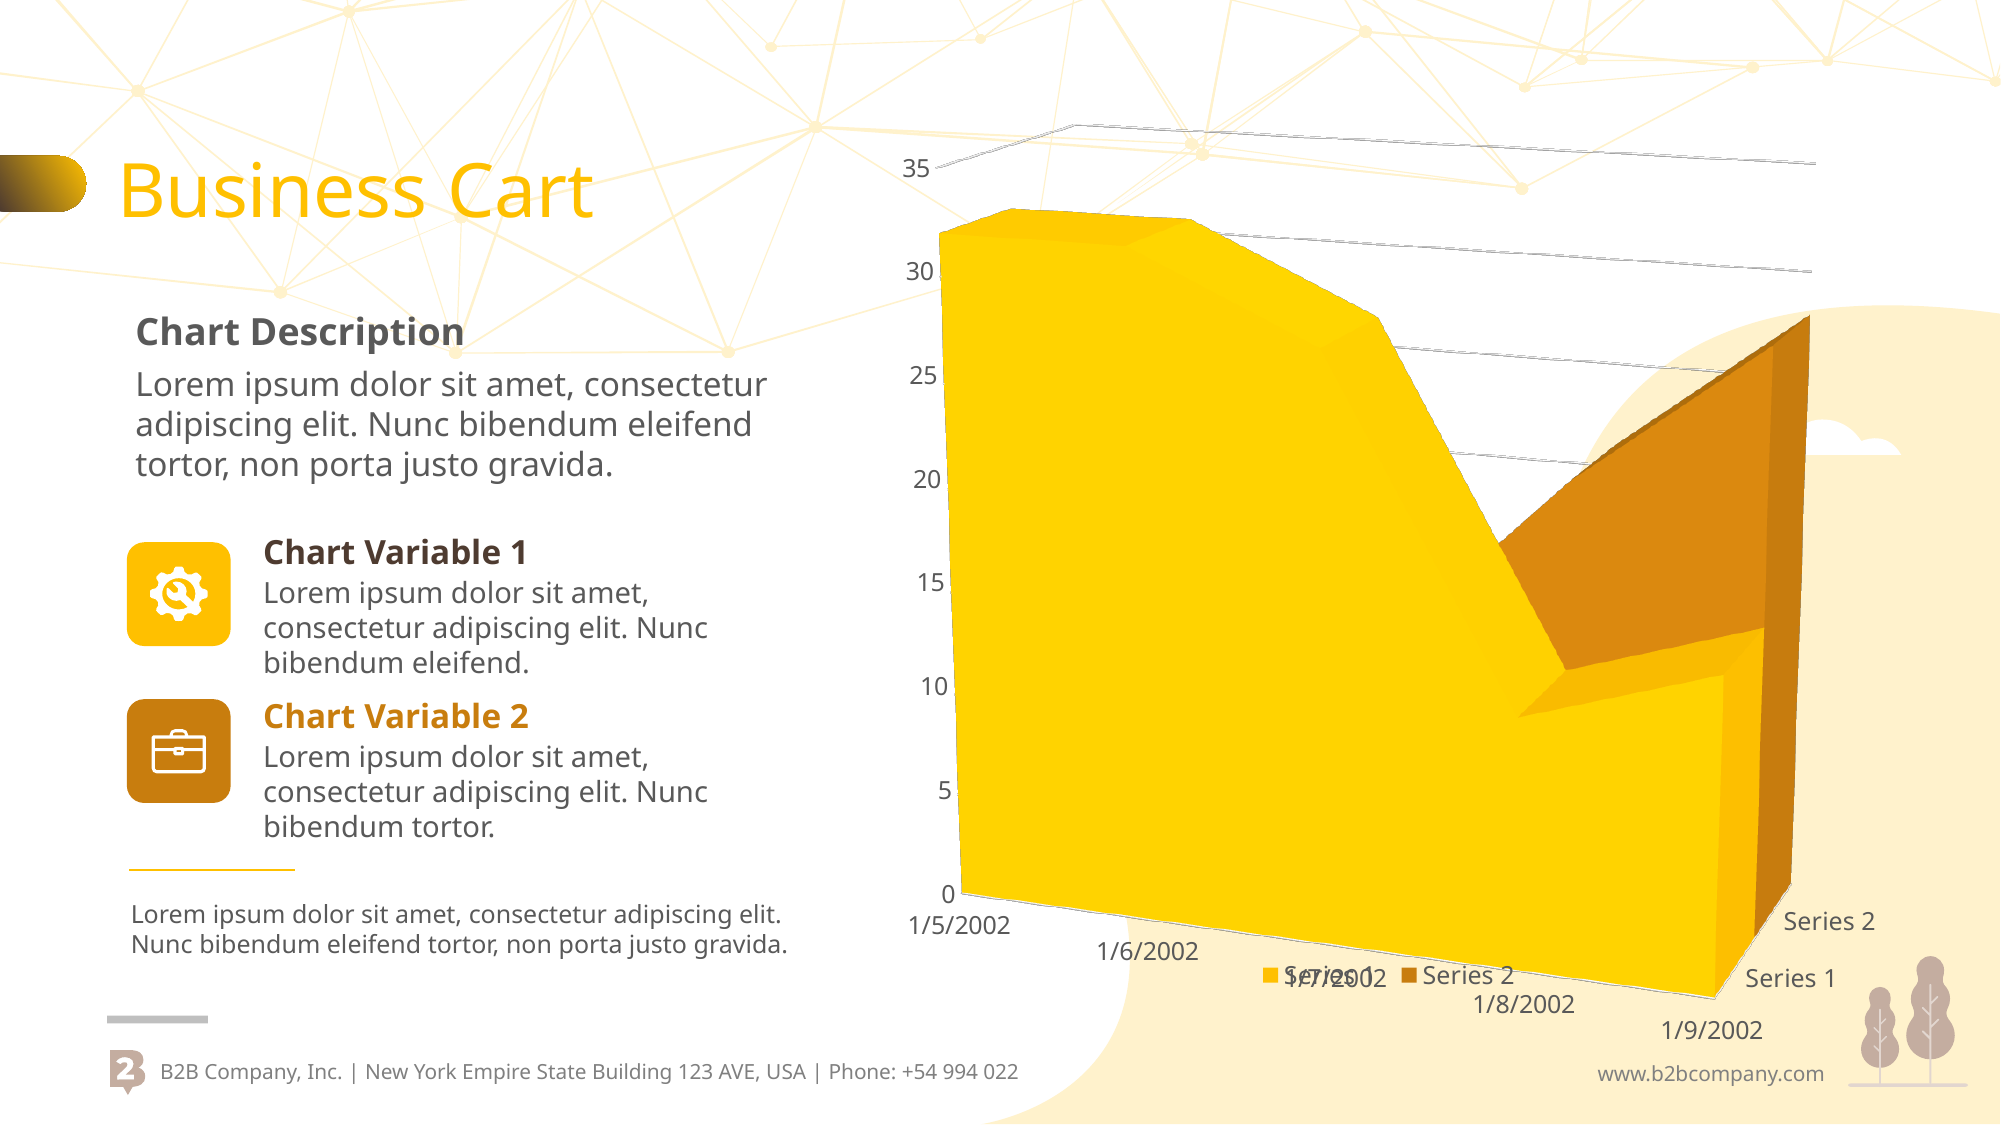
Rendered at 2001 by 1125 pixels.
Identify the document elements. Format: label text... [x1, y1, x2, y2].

text_box Lorem ipsum dolor sit amet, consectetur adipiscing elit. Nunc bibendum tortor. [248, 730, 794, 851]
text_box Lorem ipsum dolor sit amet, consectetur adipiscing elit. Nunc bibendum eleifend. [248, 566, 794, 687]
text_box Lorem ipsum dolor sit amet, consectetur adipiscing elit. Nunc bibendum eleifend tortor, non porta justo gravida. [115, 890, 817, 966]
text_box [150, 566, 208, 622]
text_box Chart Variable 1 [248, 524, 653, 579]
text_box Chart Description [120, 300, 525, 361]
text_box [125, 698, 232, 805]
footer B2B Company, Inc. | New York Empire State Building 123 AVE, USA | Phone: +54 994 022 [145, 1042, 858, 1103]
text_box Chart Variable 2 [248, 688, 653, 743]
text_box Lorem ipsum dolor sit amet, consectetur adipiscing elit. Nunc bibendum eleifend tortor, non porta justo gravida. [120, 355, 858, 490]
title Business Cart [102, 144, 858, 245]
text_box [125, 541, 232, 648]
text_box [151, 729, 206, 774]
chart [858, 103, 1920, 1125]
